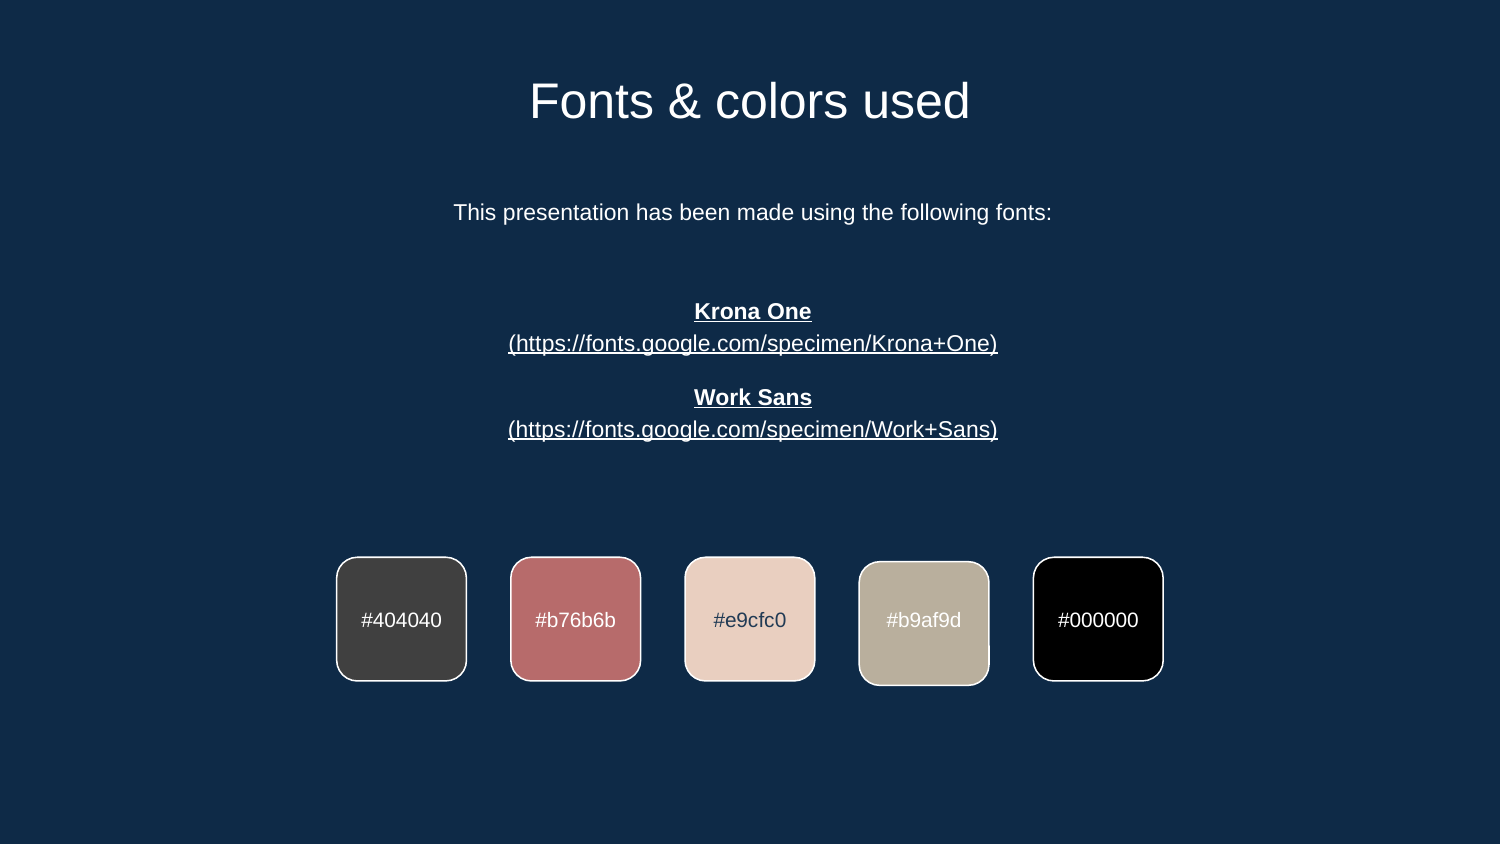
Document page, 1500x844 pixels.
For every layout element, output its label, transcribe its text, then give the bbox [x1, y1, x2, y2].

text_box [336, 557, 467, 582]
text_box [859, 656, 989, 686]
text_box #000000 [1033, 582, 1164, 656]
text_box [510, 557, 641, 582]
text_box [336, 656, 467, 681]
text_box Fonts & colors used [171, 53, 1328, 133]
text_box [685, 656, 815, 681]
text_box Krona One (https://fonts.google.com/specimen/Krona+One) Work Sans (https://fonts.google.com/specimen/Work+Sans) [175, 264, 1332, 470]
text_box [859, 561, 989, 582]
text_box #b9af9d [859, 582, 989, 656]
text_box #404040 [336, 582, 467, 656]
text_box This presentation has been made using the following fonts: [175, 178, 1332, 251]
text_box #b76b6b [510, 582, 641, 656]
text_box [685, 557, 815, 582]
text_box [1033, 656, 1164, 681]
text_box #e9cfc0 [685, 582, 815, 656]
text_box [1033, 557, 1164, 582]
text_box [510, 656, 641, 681]
